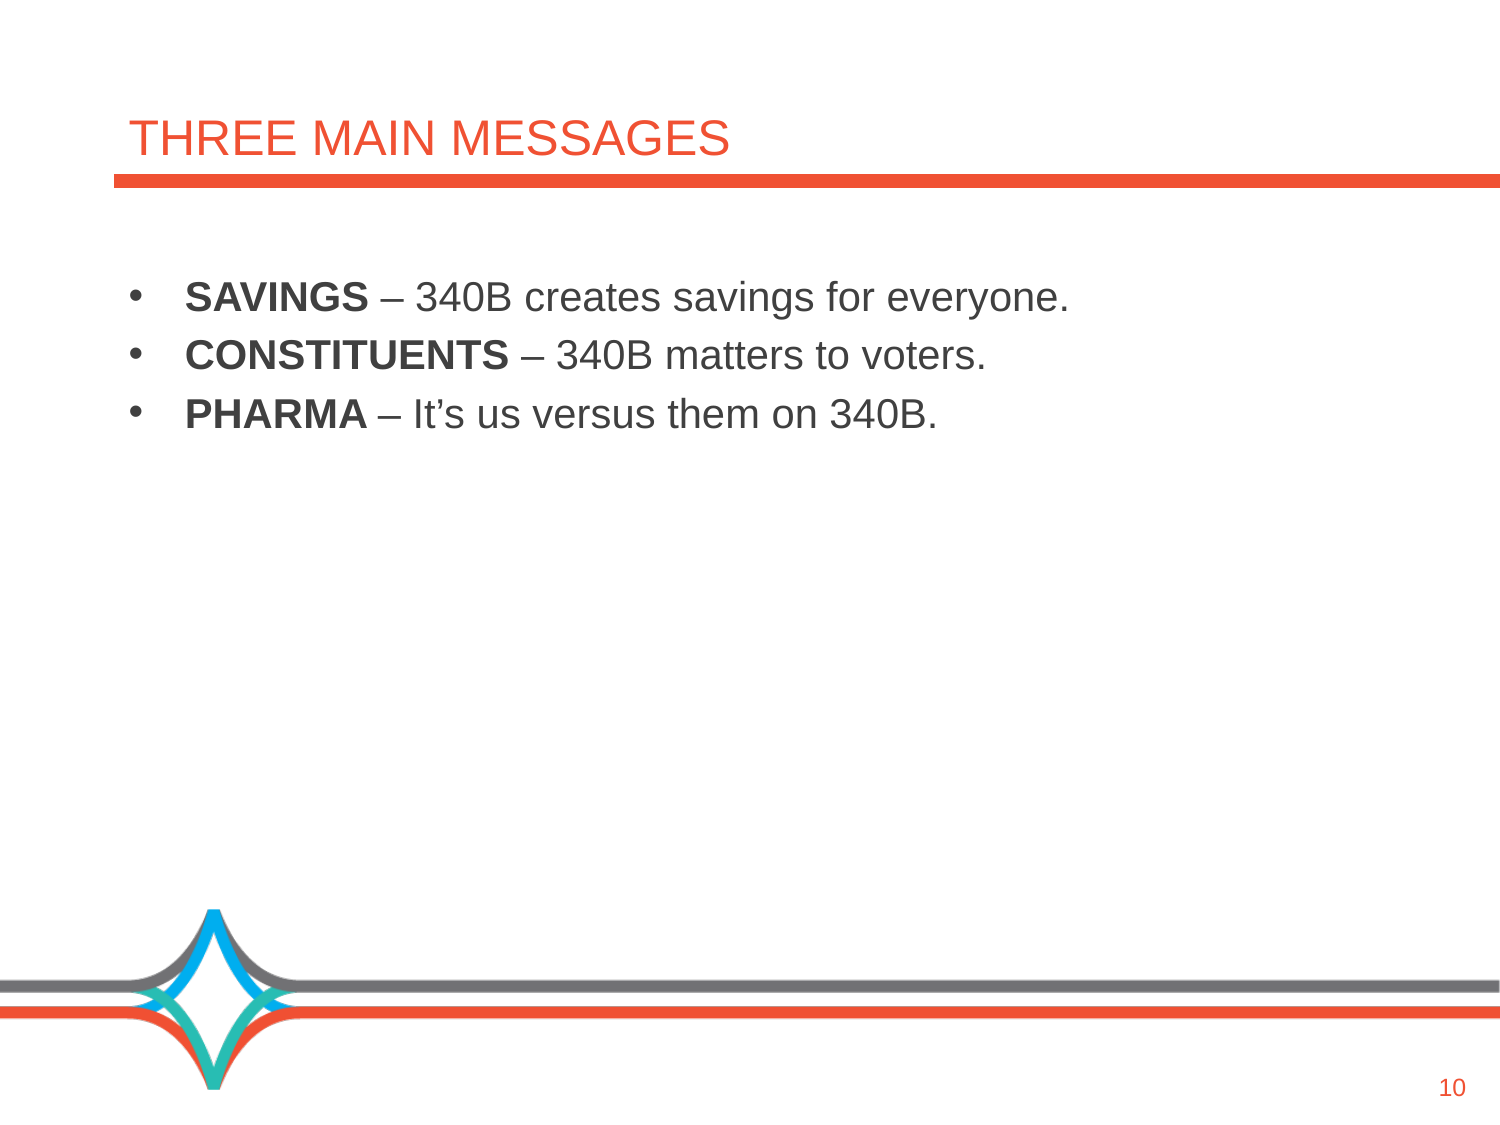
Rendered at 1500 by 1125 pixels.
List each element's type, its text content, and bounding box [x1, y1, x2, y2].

list SAVINGS – 340B creates savings for everyone. CONSTITUENTS – 340B matters to voters. PHARMA – It’s us versus them on 340B. [113, 262, 1425, 851]
title Three main messages [113, 98, 1426, 181]
picture [0, 875, 1500, 1125]
